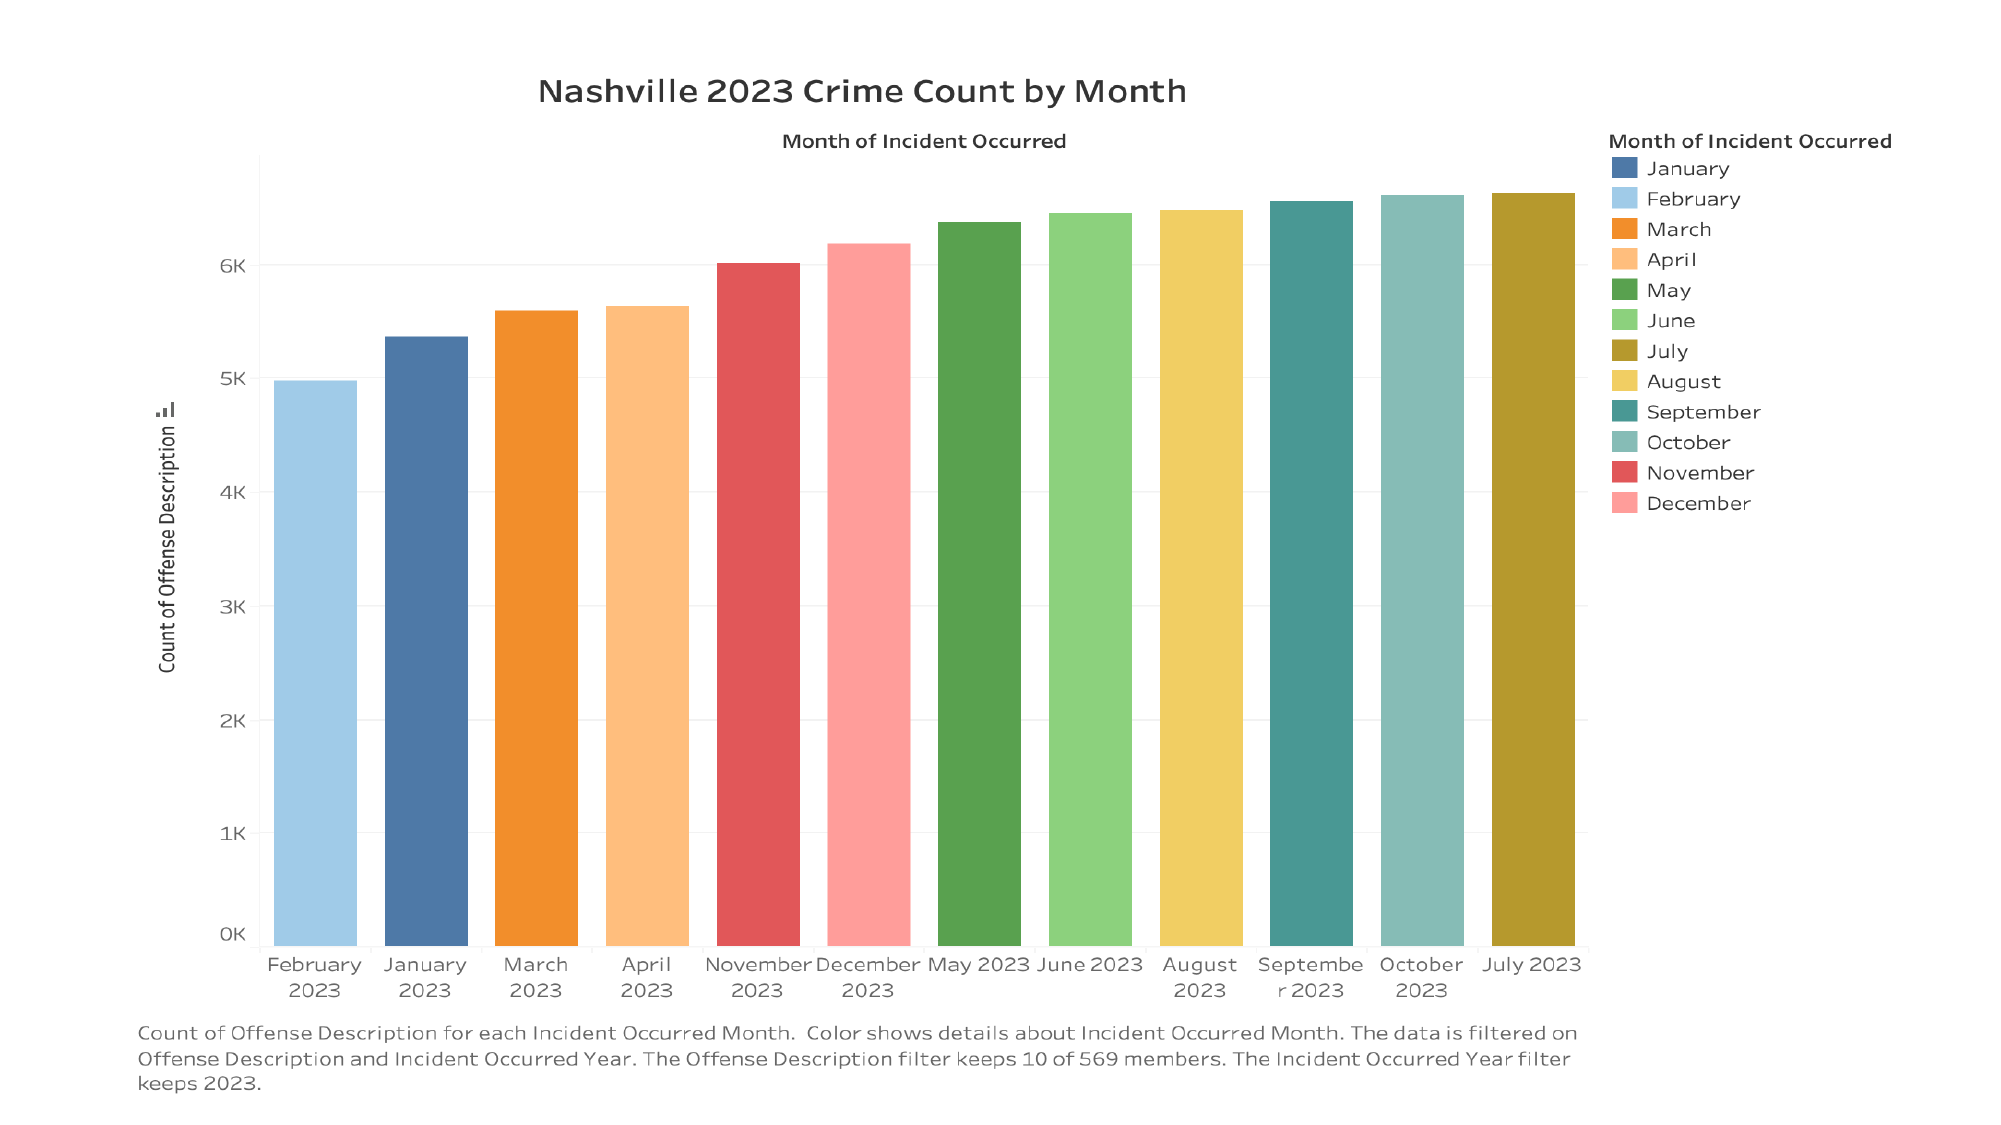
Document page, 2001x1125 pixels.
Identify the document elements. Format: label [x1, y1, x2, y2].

list [137, 59, 1899, 1097]
